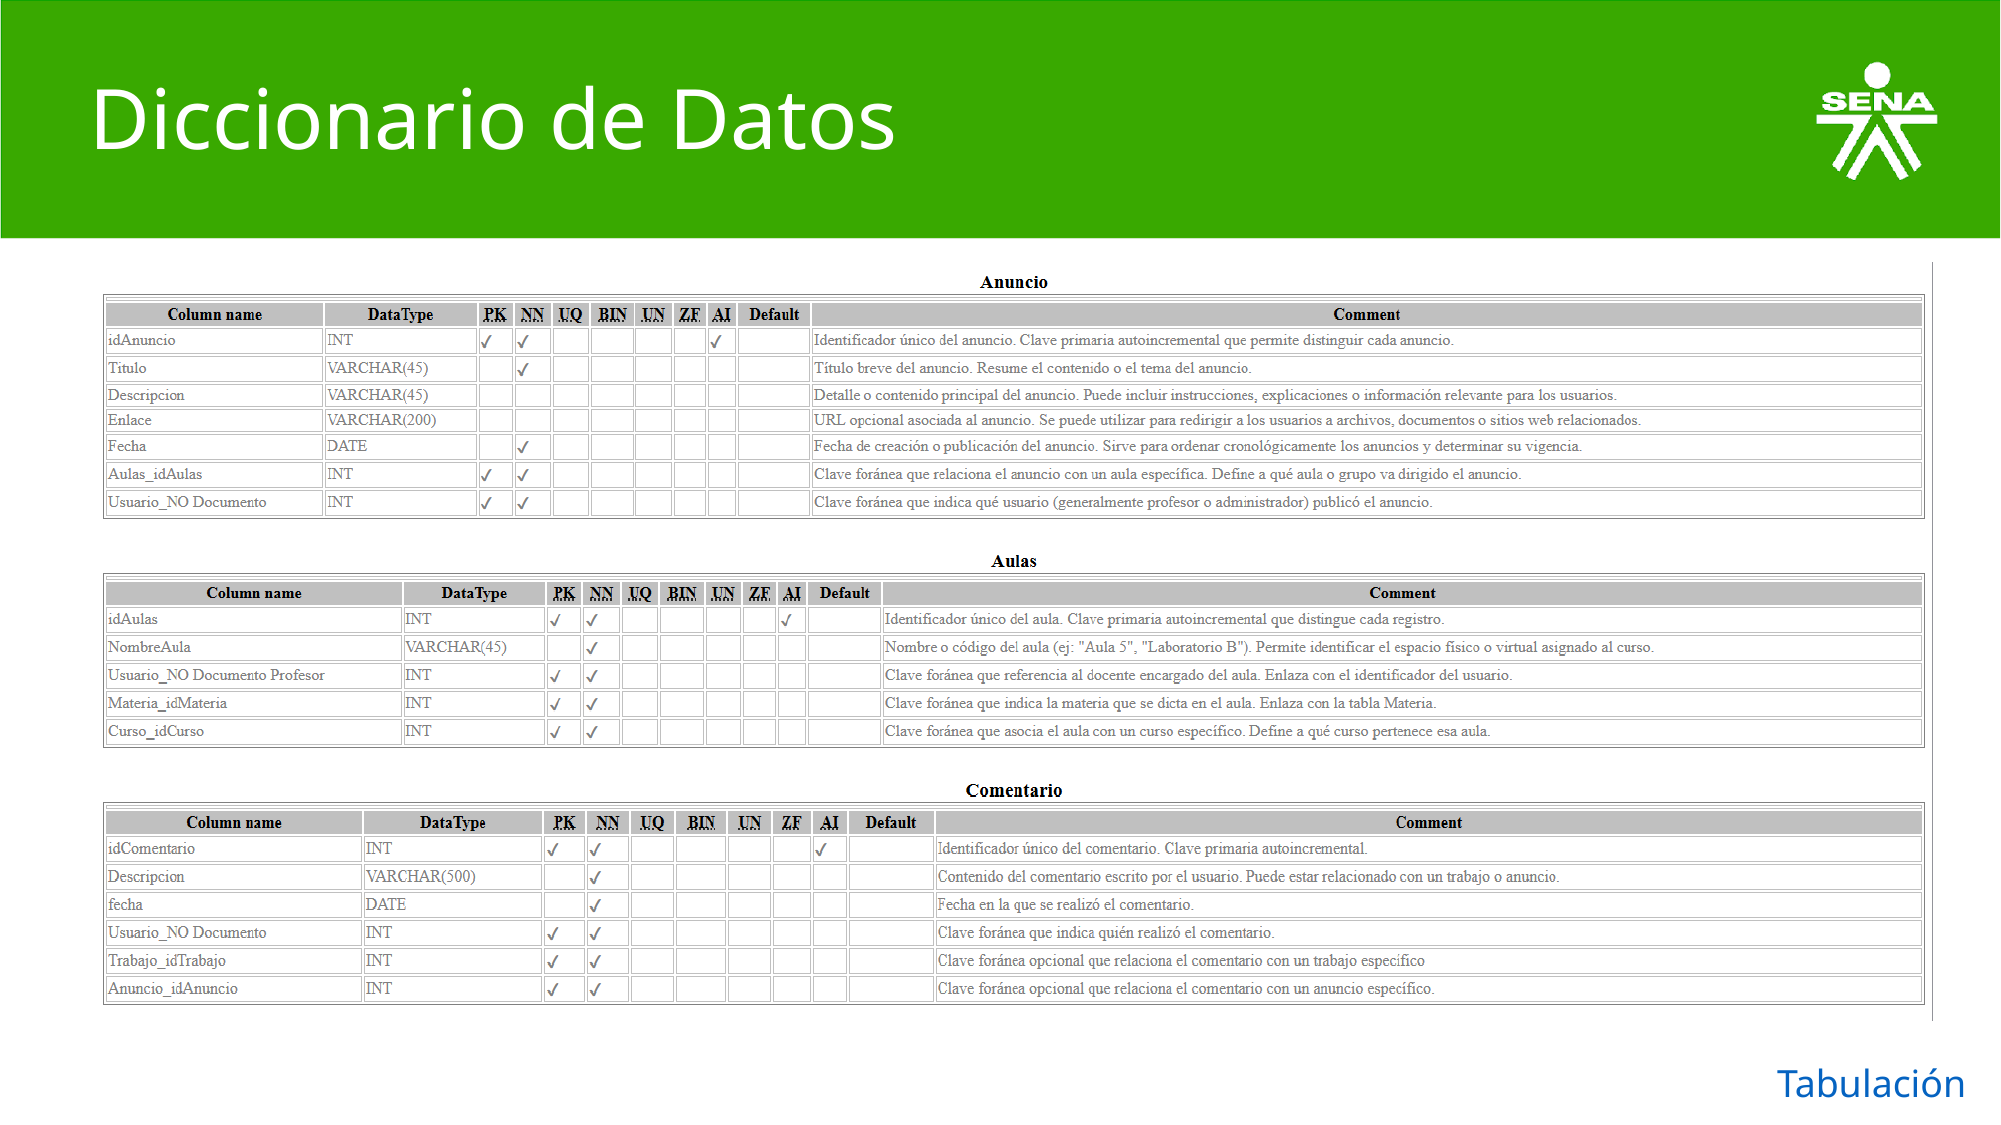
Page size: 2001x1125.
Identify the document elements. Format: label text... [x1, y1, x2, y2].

text_box Tabulación [1713, 1045, 2000, 1125]
picture [0, 0, 2001, 1125]
title Diccionario de Datos [74, 54, 1758, 192]
